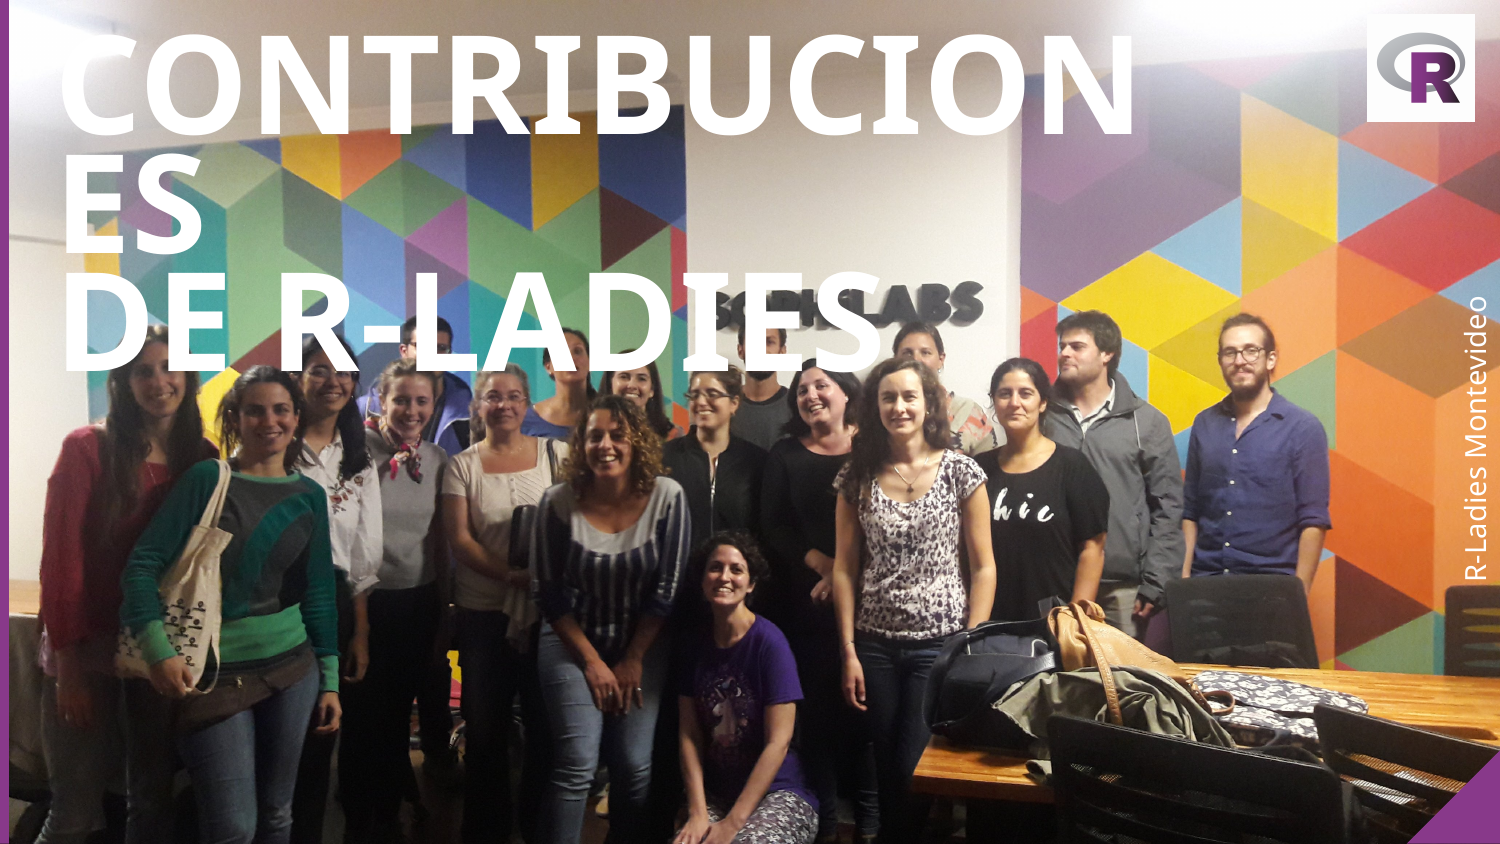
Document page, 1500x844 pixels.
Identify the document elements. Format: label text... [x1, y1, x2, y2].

picture [9, 0, 1500, 844]
text_box CONTRIBUCIONES DE R-LADIES [53, 43, 1163, 399]
text_box R-Ladies Montevideo [1449, 281, 1500, 598]
